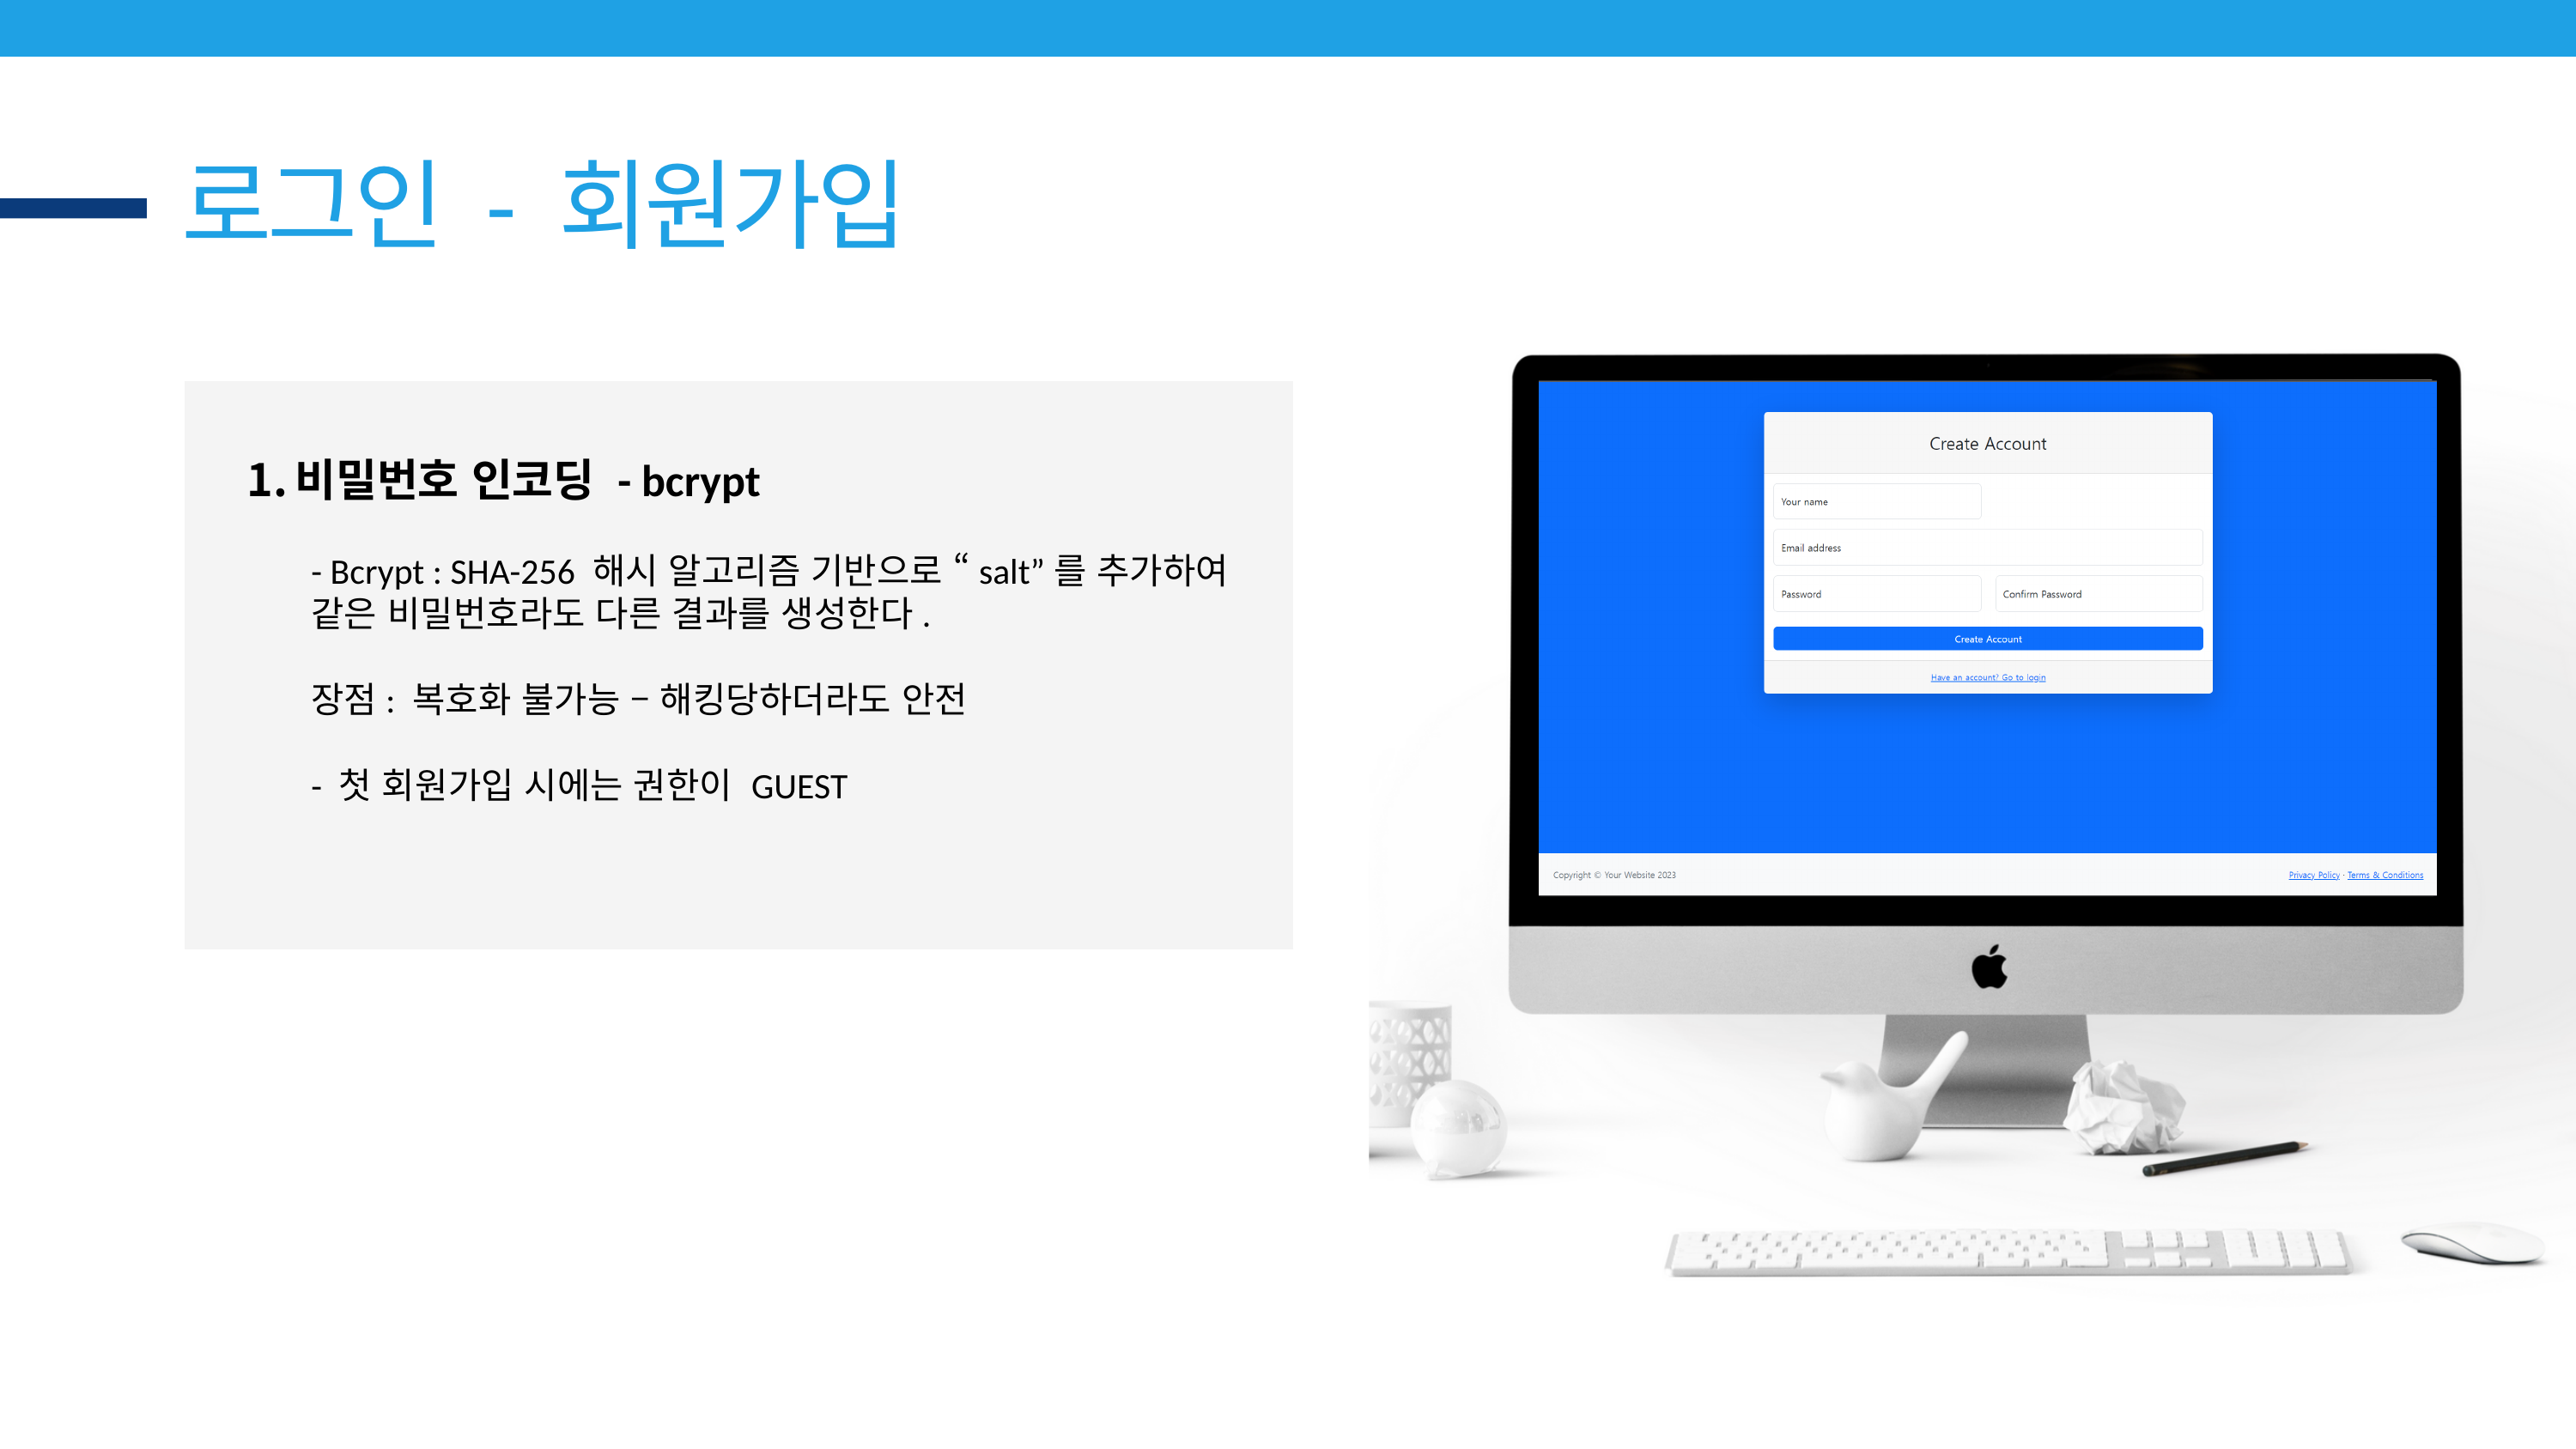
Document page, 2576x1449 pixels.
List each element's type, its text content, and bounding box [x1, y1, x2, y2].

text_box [0, 0, 2576, 58]
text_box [1369, 67, 2576, 1449]
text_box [179, 349, 1293, 950]
text_box 로그인 - 회원가입 [181, 142, 1113, 262]
picture [1538, 380, 2437, 896]
